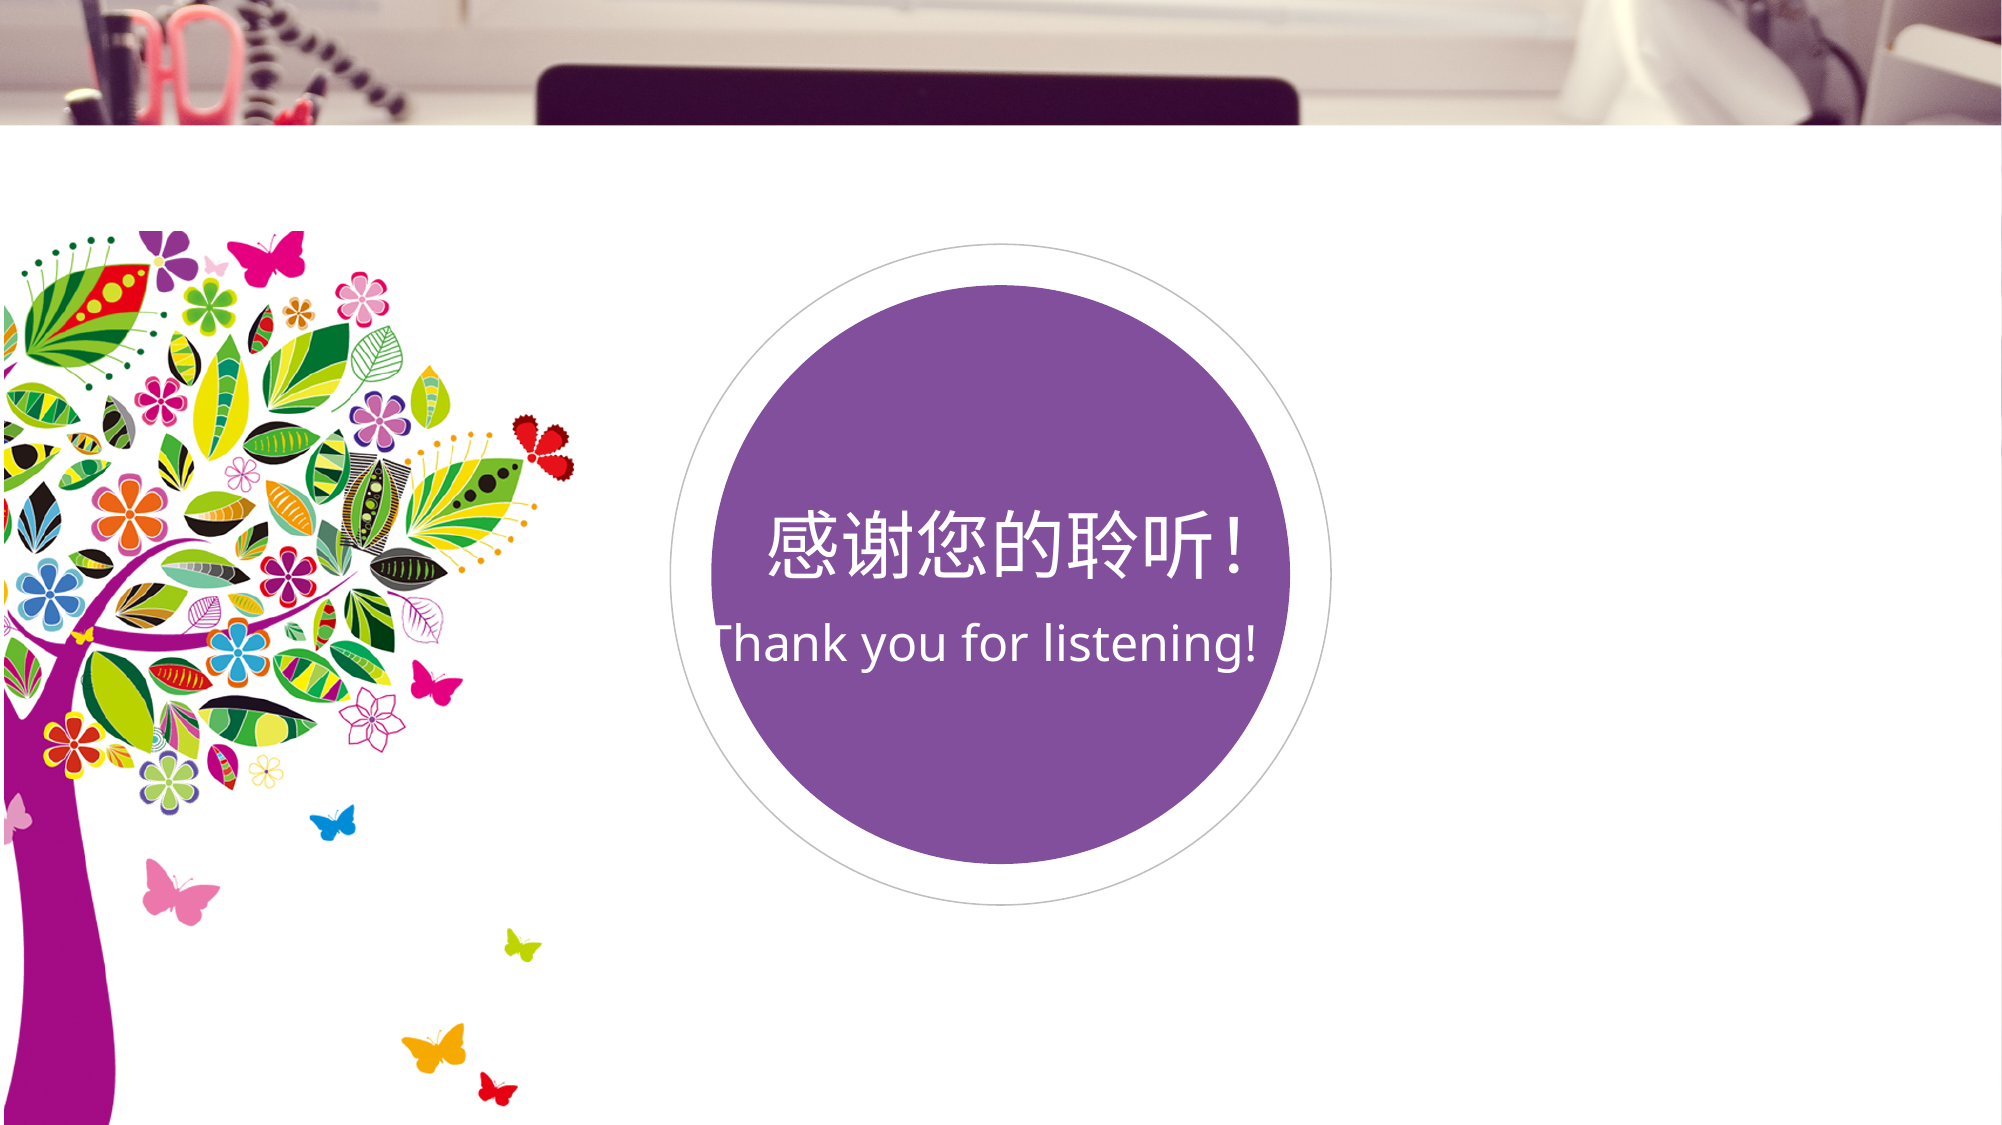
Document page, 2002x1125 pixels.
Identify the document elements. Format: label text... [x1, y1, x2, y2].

text_box 感谢您的聆听！ [750, 491, 1305, 597]
text_box Thank you for listening! [689, 604, 1273, 680]
text_box [668, 242, 1334, 908]
text_box [728, 680, 1273, 867]
text_box [709, 283, 1292, 679]
picture [4, 231, 574, 1125]
picture [0, 0, 2002, 125]
